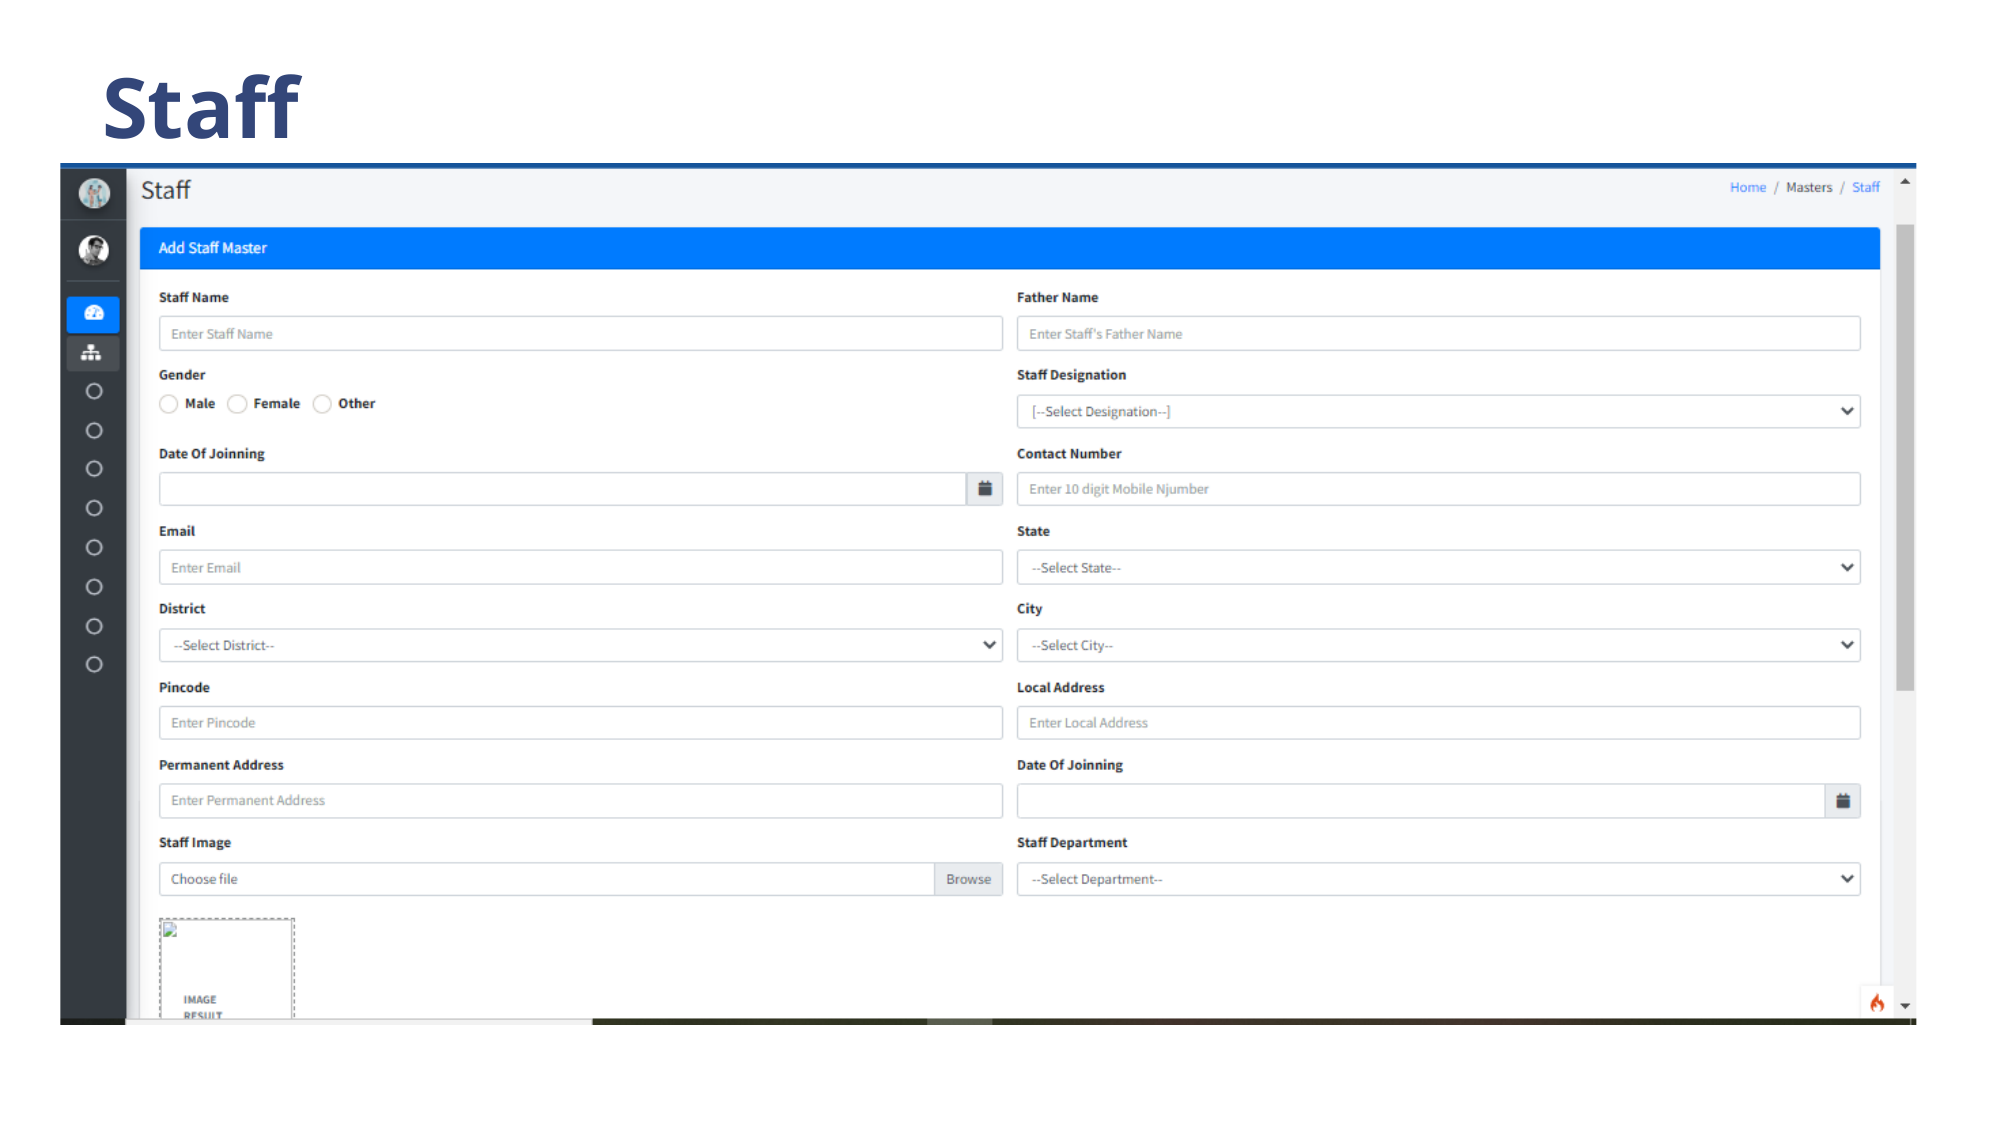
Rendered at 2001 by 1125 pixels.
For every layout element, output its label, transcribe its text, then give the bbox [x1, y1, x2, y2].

picture [60, 163, 1917, 1025]
text_box Staff [87, 59, 1093, 163]
